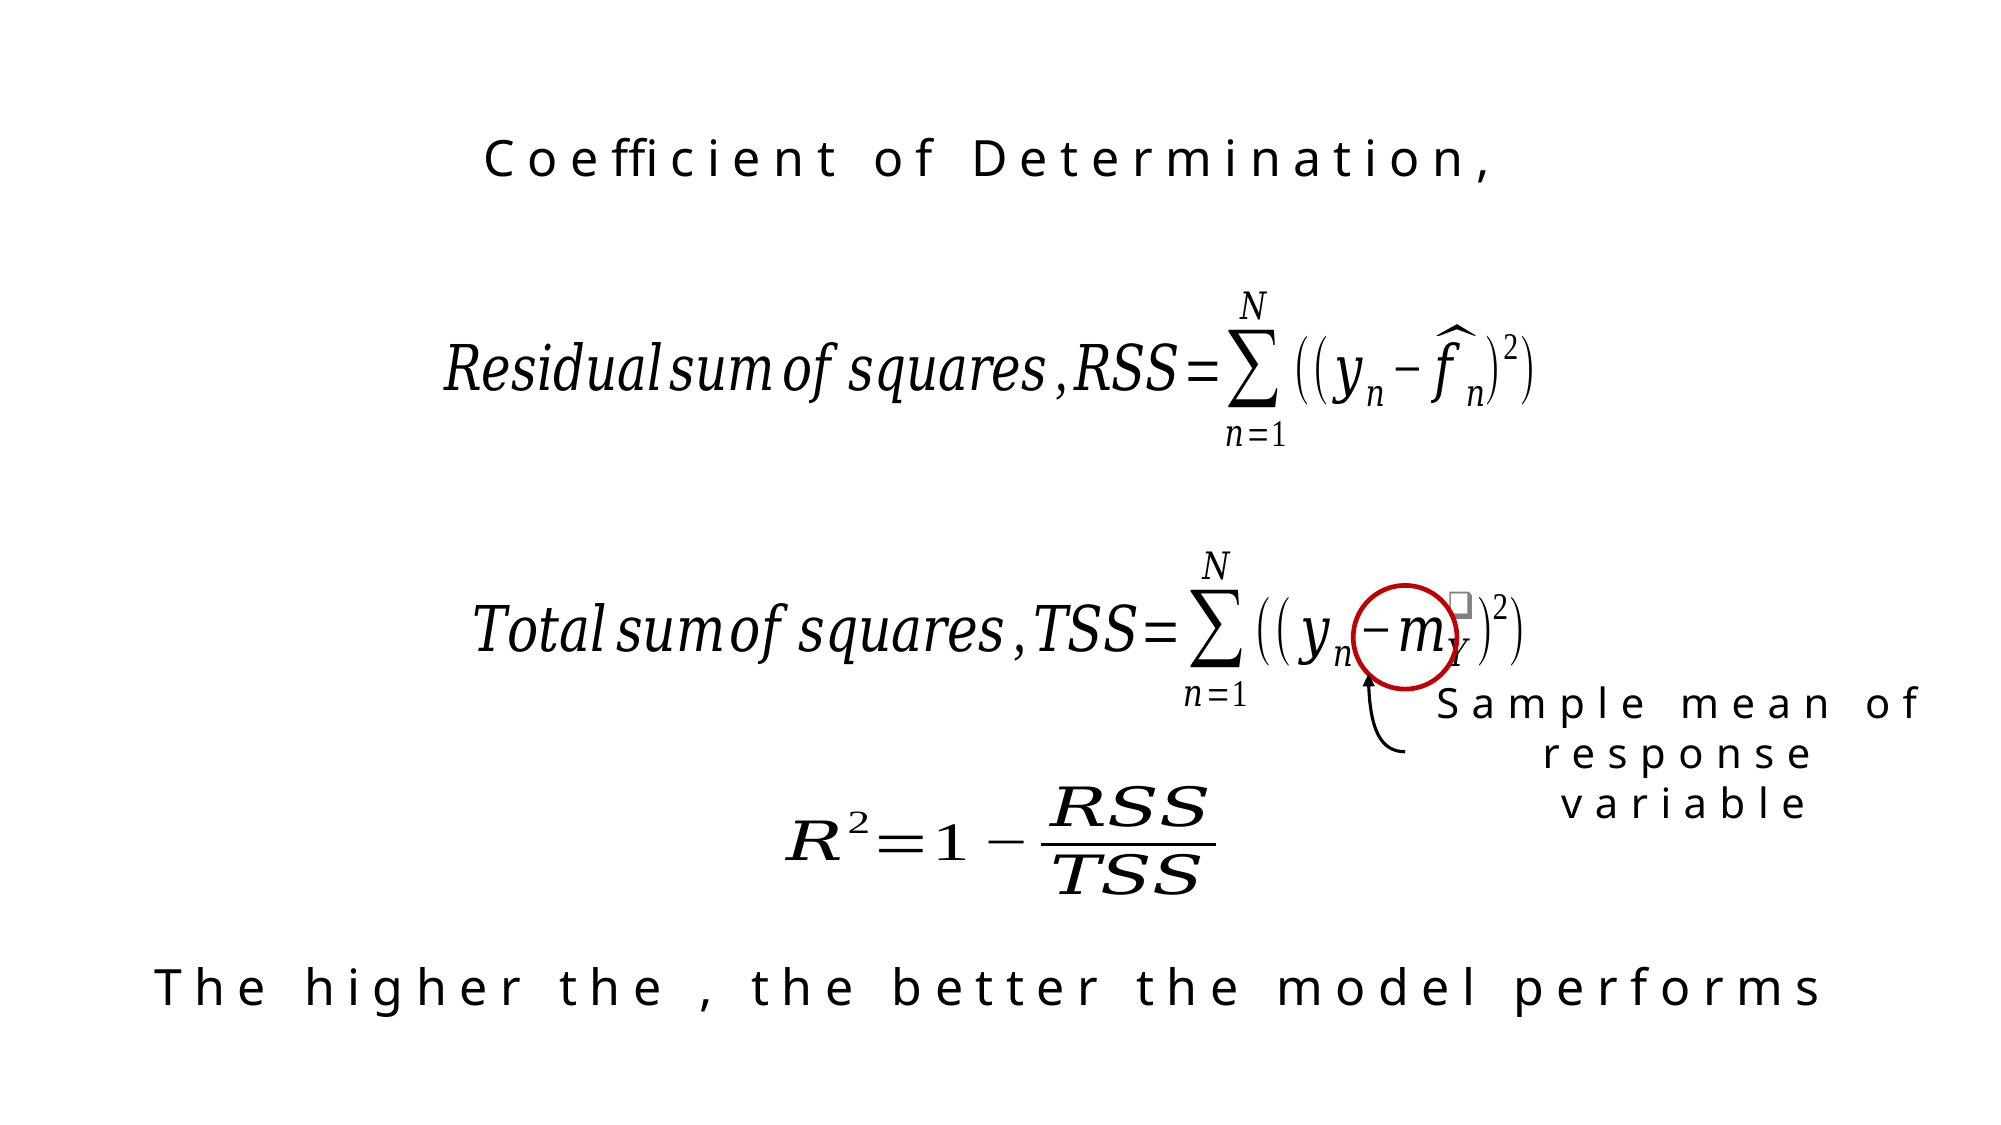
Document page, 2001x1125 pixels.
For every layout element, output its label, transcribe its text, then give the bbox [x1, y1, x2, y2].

text_box Sample mean of response variable [1405, 669, 1961, 835]
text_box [1368, 673, 1406, 728]
text_box [1352, 584, 1458, 674]
